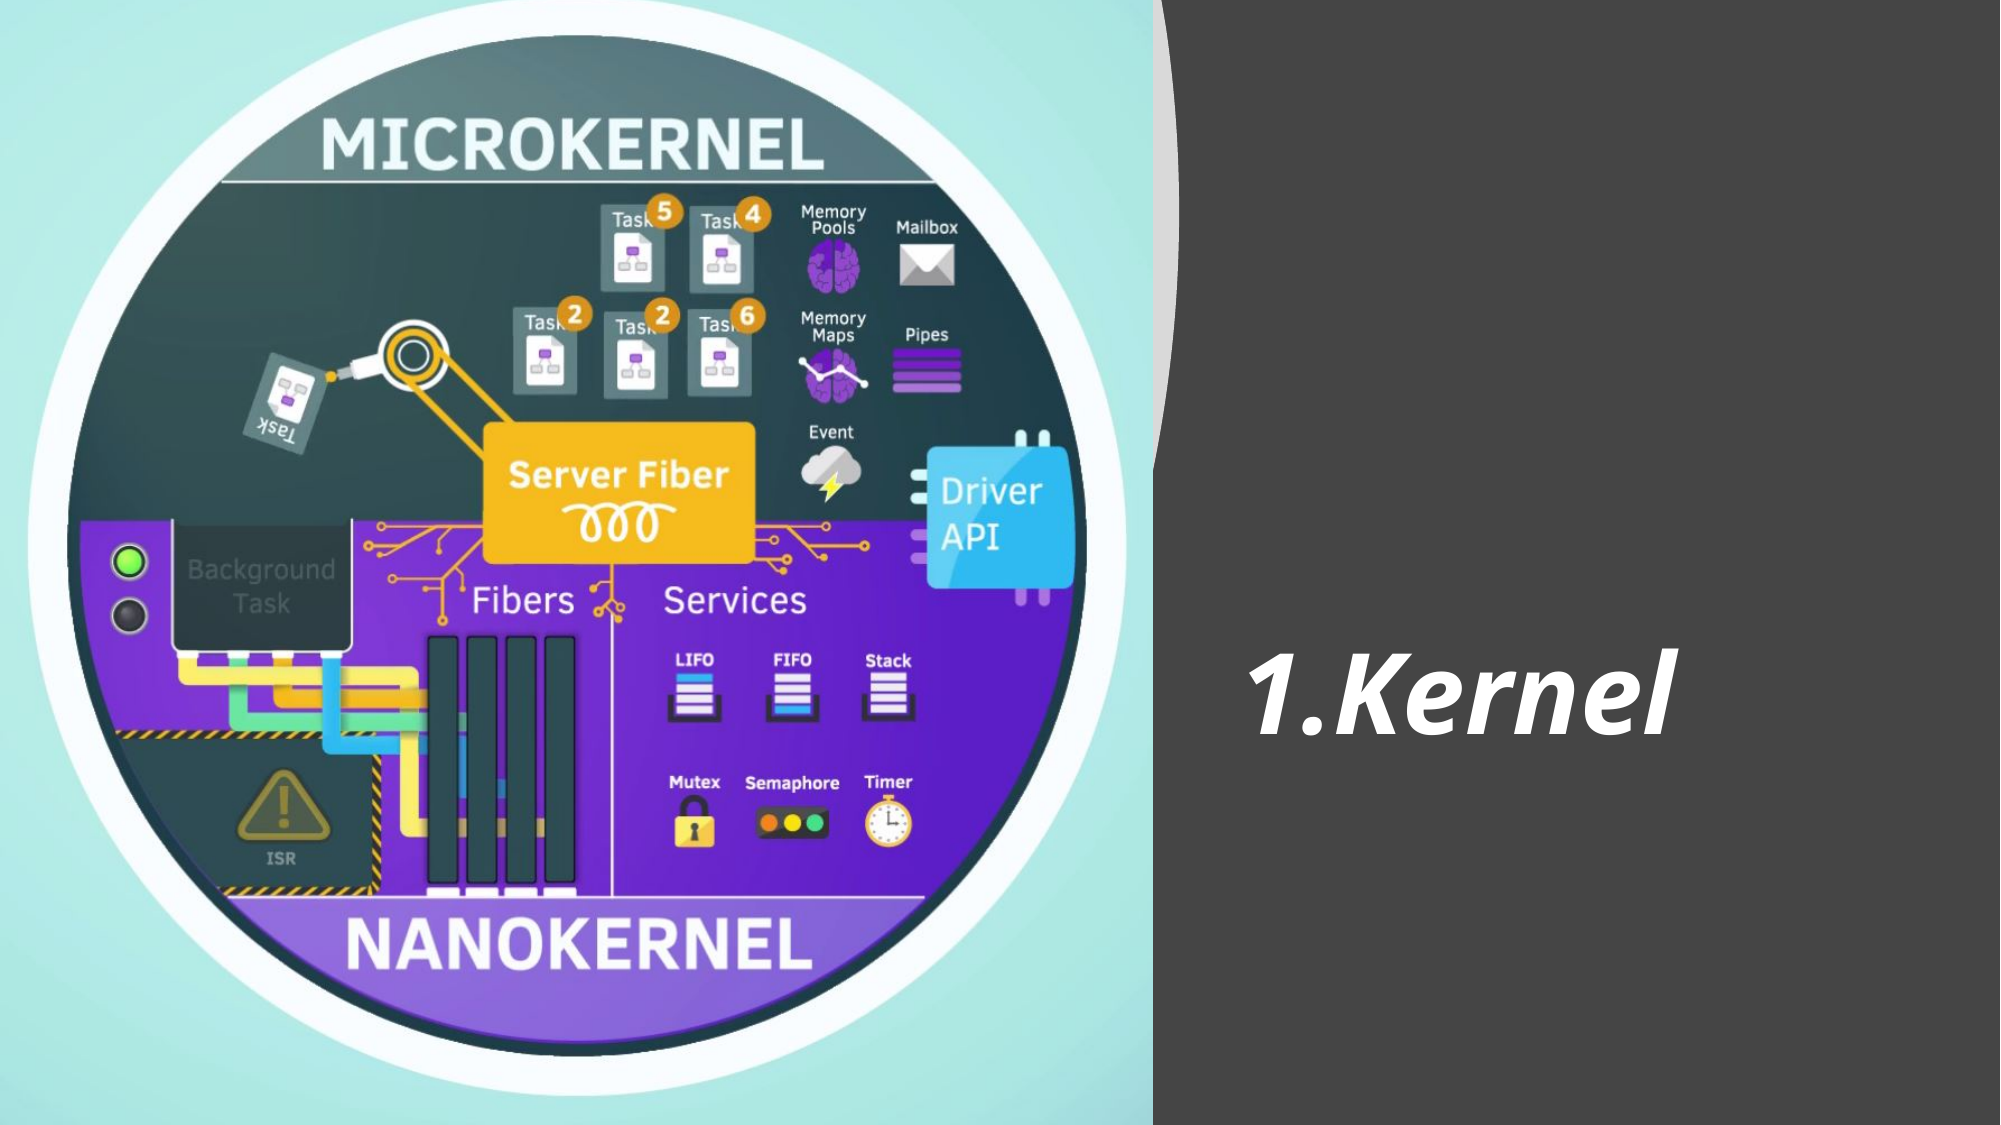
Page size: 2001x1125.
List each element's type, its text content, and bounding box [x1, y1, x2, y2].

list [0, 0, 1153, 1125]
text_box [1153, 0, 1181, 476]
title 1.Kernel [1224, 292, 1895, 767]
